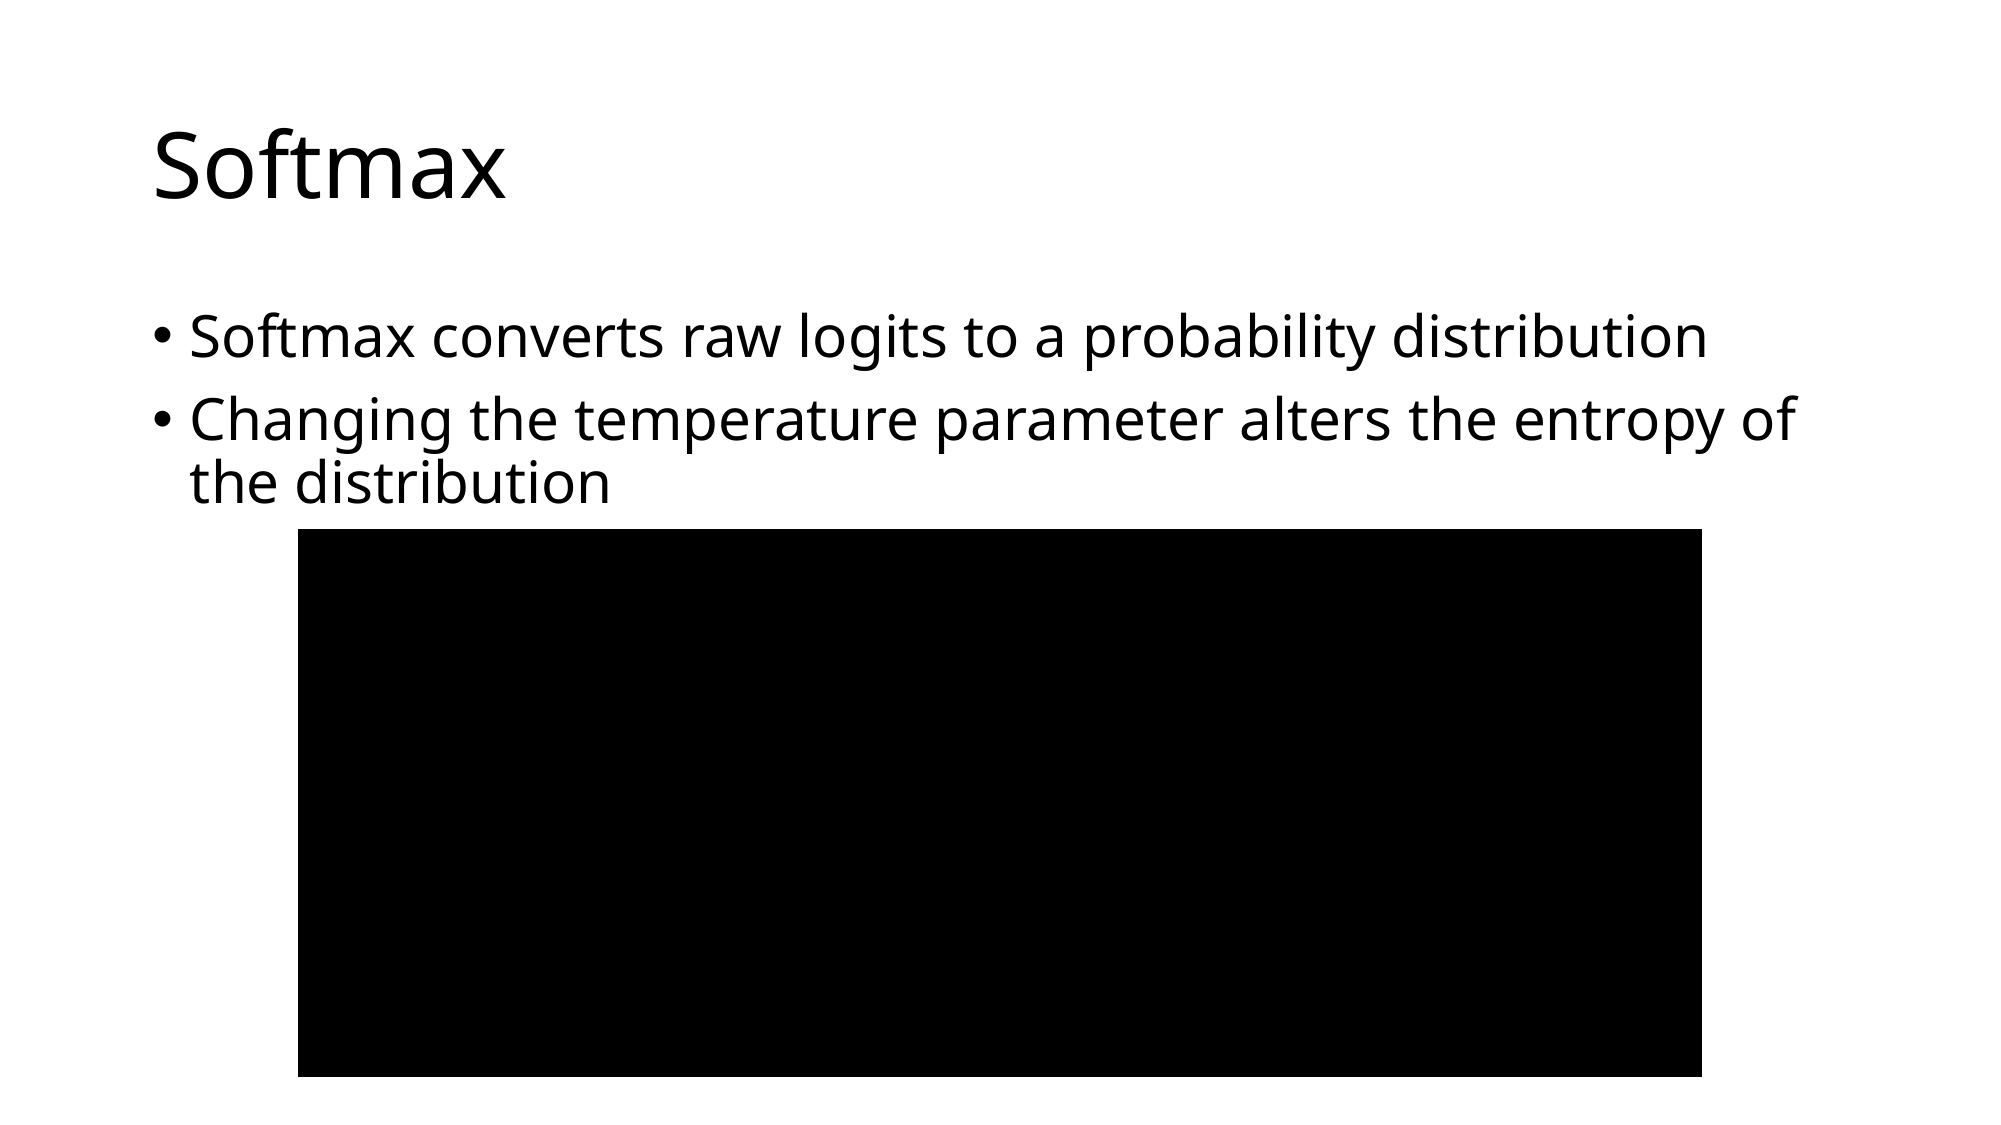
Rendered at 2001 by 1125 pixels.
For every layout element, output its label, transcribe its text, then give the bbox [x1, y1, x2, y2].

list Softmax converts raw logits to a probability distribution Changing the temperature parameter alters the entropy of the distribution [137, 299, 1863, 1014]
title Softmax [137, 59, 1863, 278]
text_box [296, 527, 1704, 1078]
